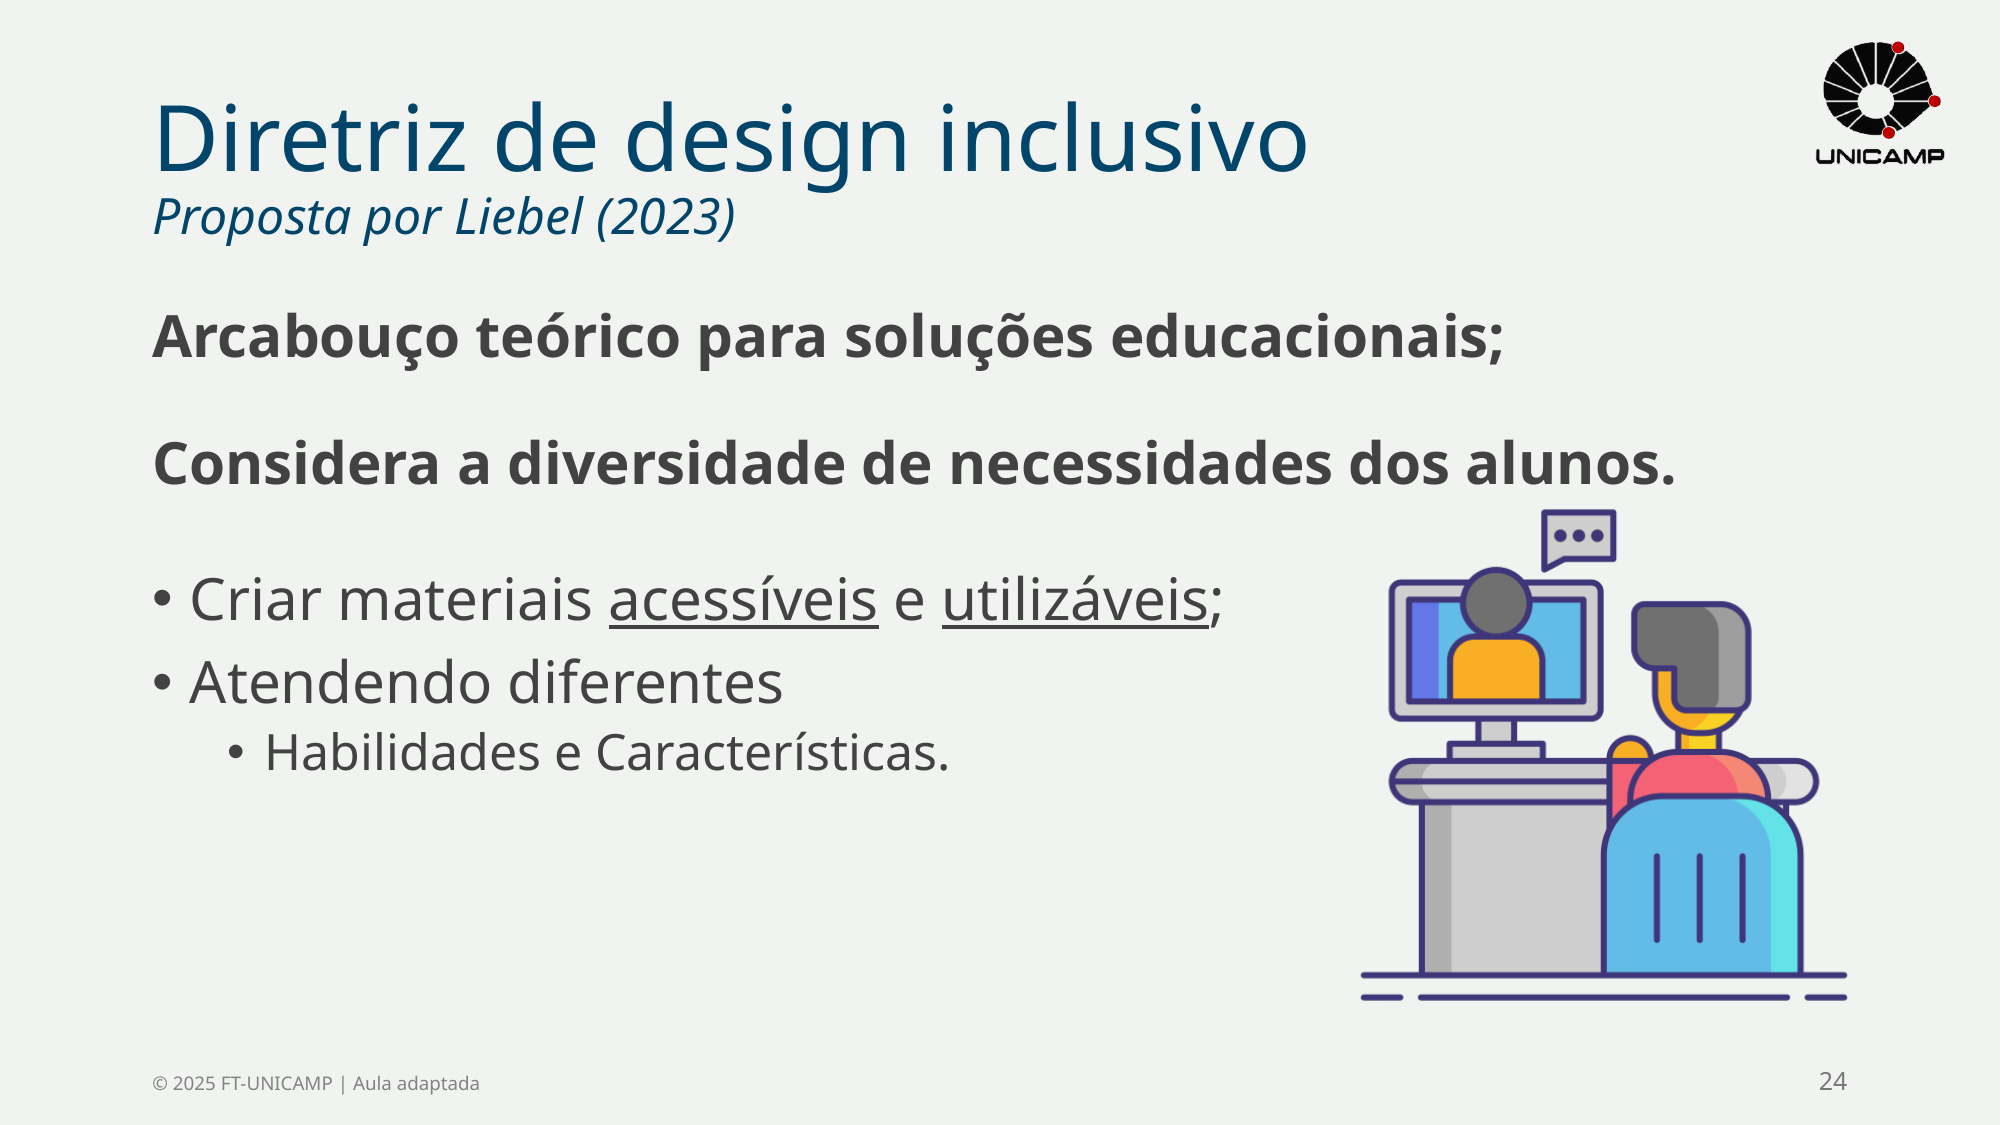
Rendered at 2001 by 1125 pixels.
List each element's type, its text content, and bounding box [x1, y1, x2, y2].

picture [1813, 35, 1947, 169]
picture [1345, 496, 1863, 1014]
slide_number © 2025 FT-UNICAMP | Aula adaptada [137, 1058, 588, 1108]
slide_number 24 [1475, 1063, 1863, 1103]
list Arcabouço teórico para soluções educacionais; Considera a diversidade de necessidades dos alunos. Criar materiais acessíveis e utilizáveis; Atendendo diferentes Habilidades e Características. [137, 299, 1863, 1014]
title Diretriz de design inclusivo Proposta por Liebel (2023) [137, 59, 1766, 278]
